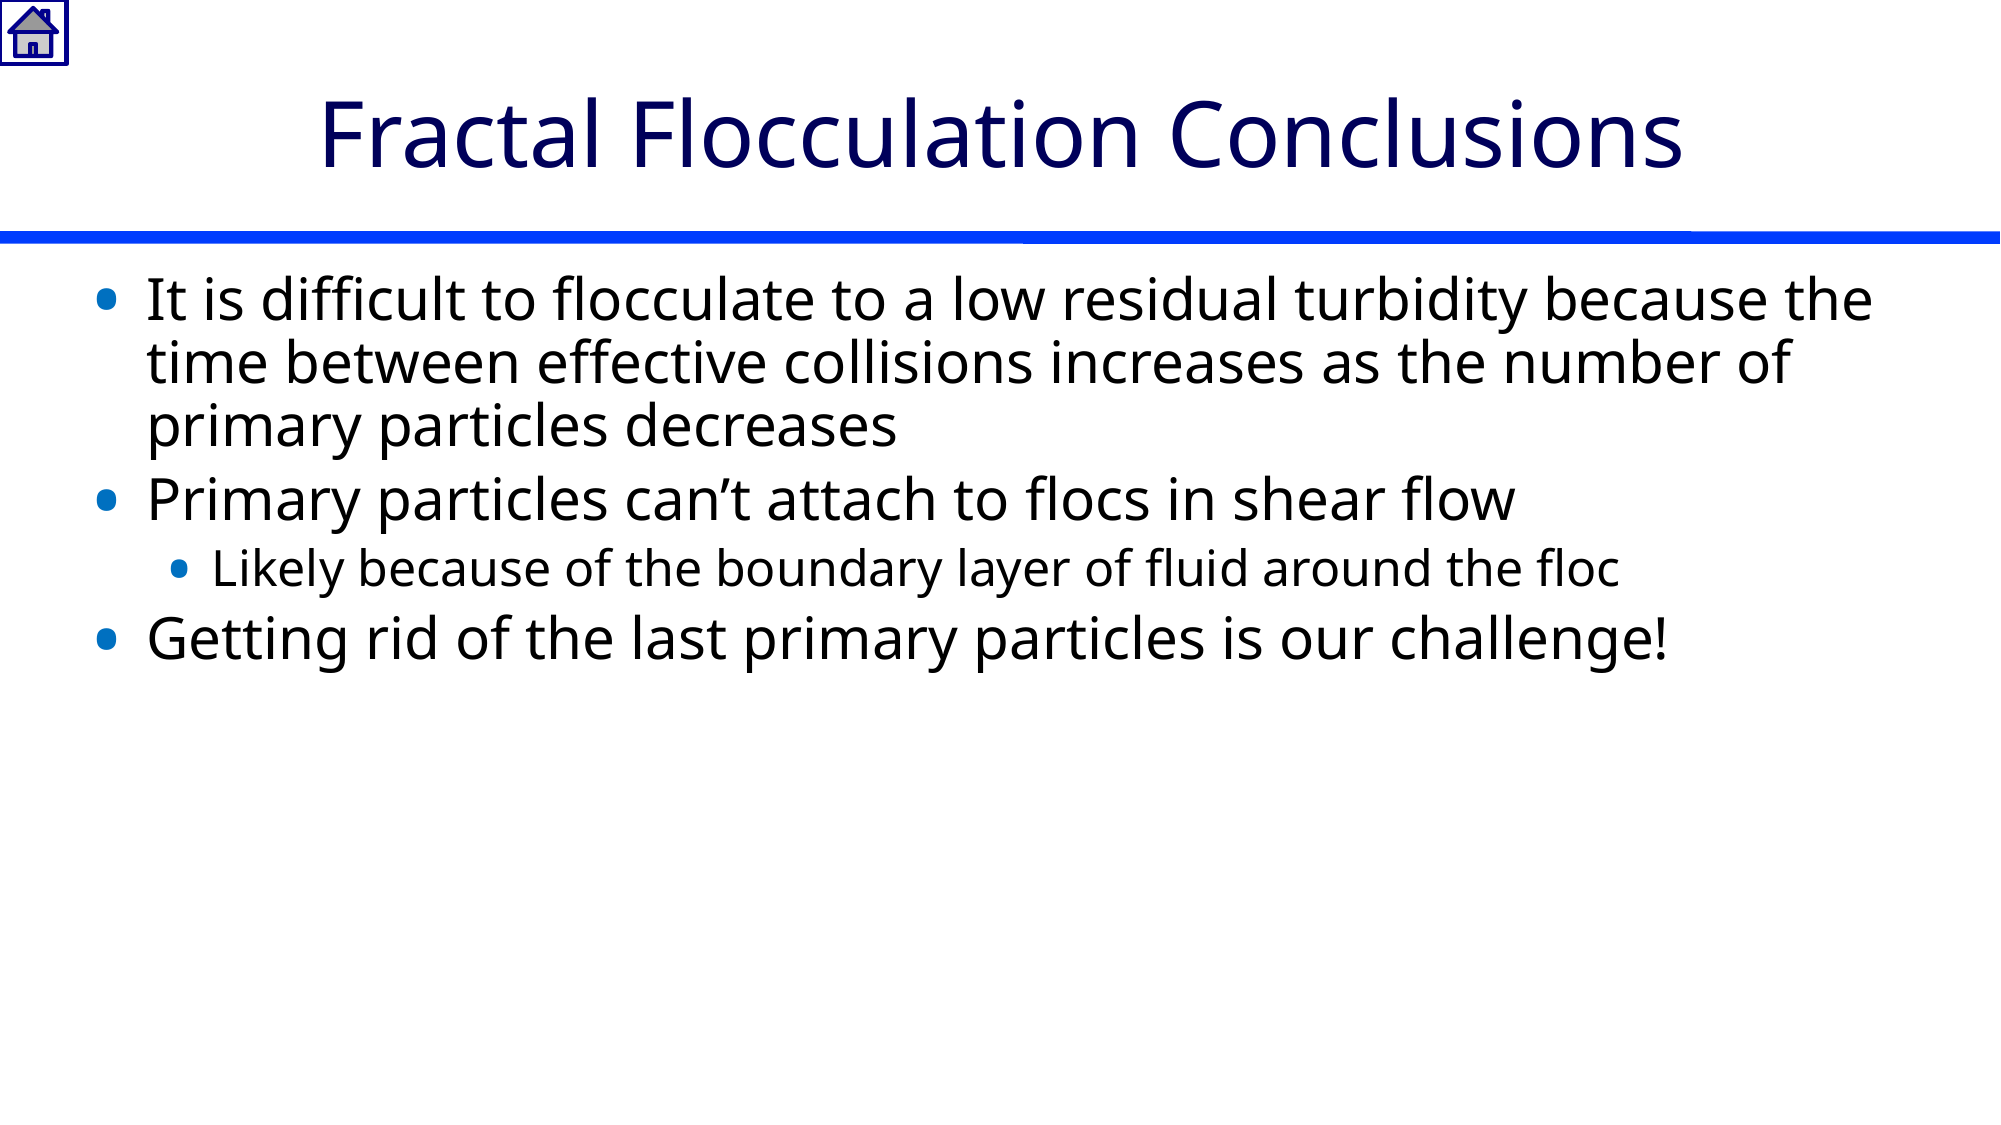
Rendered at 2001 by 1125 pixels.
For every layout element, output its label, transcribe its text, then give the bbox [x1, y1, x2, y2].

list It is difficult to flocculate to a low residual turbidity because the time between effective collisions increases as the number of primary particles decreases Primary particles can’t attach to flocs in shear flow Likely because of the boundary layer of fluid around the floc Getting rid of the last primary particles is our challenge! [74, 262, 1930, 1006]
title Fractal Flocculation Conclusions [75, 37, 1930, 225]
